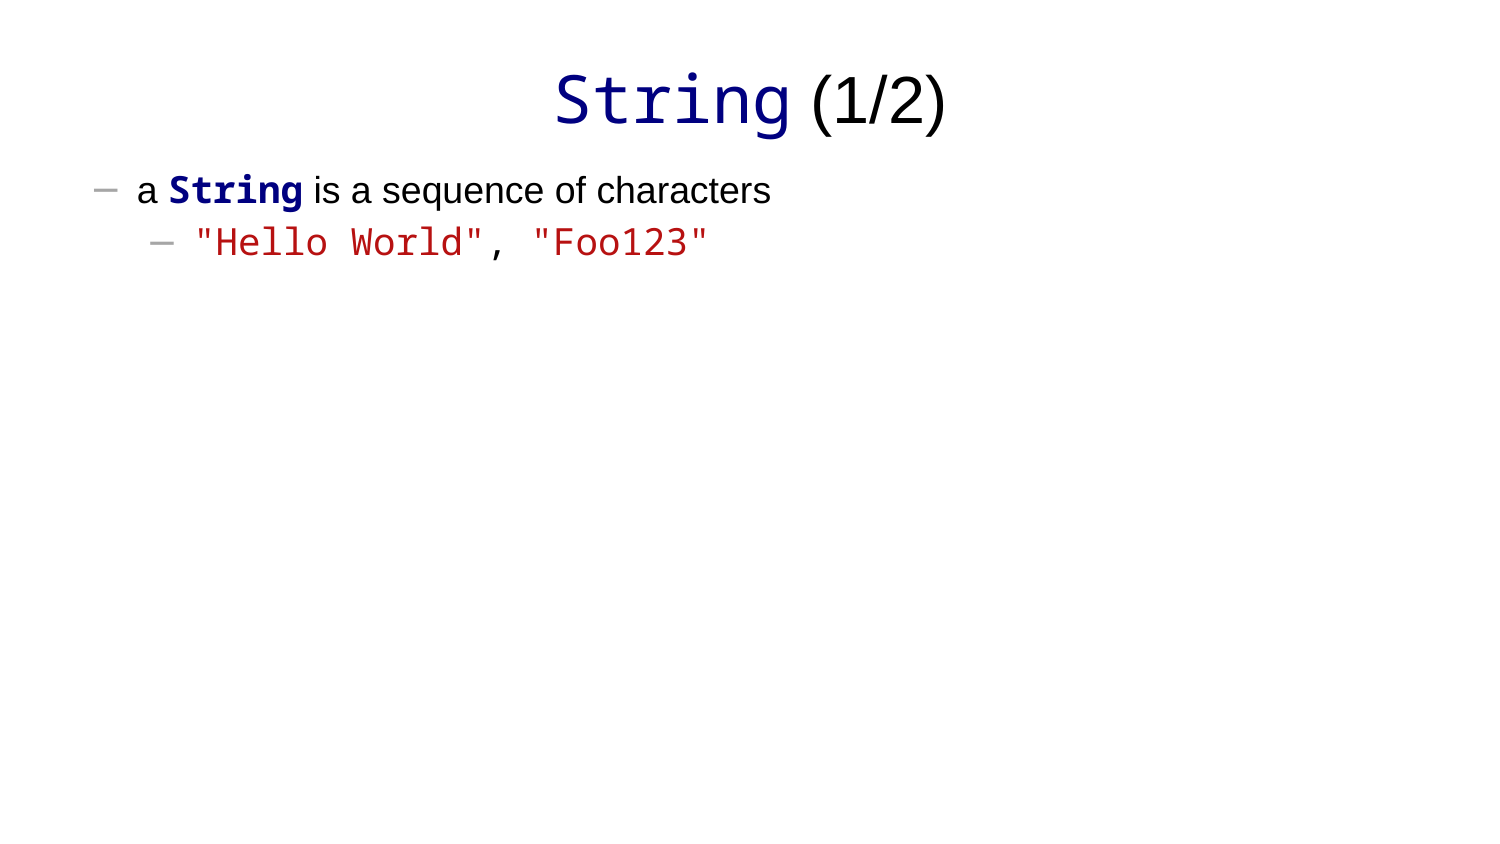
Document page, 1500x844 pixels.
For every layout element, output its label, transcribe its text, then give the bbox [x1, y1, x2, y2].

title String (1/2) [75, 41, 1425, 152]
list a String is a sequence of characters "Hello World", "Foo123" [75, 158, 1425, 828]
